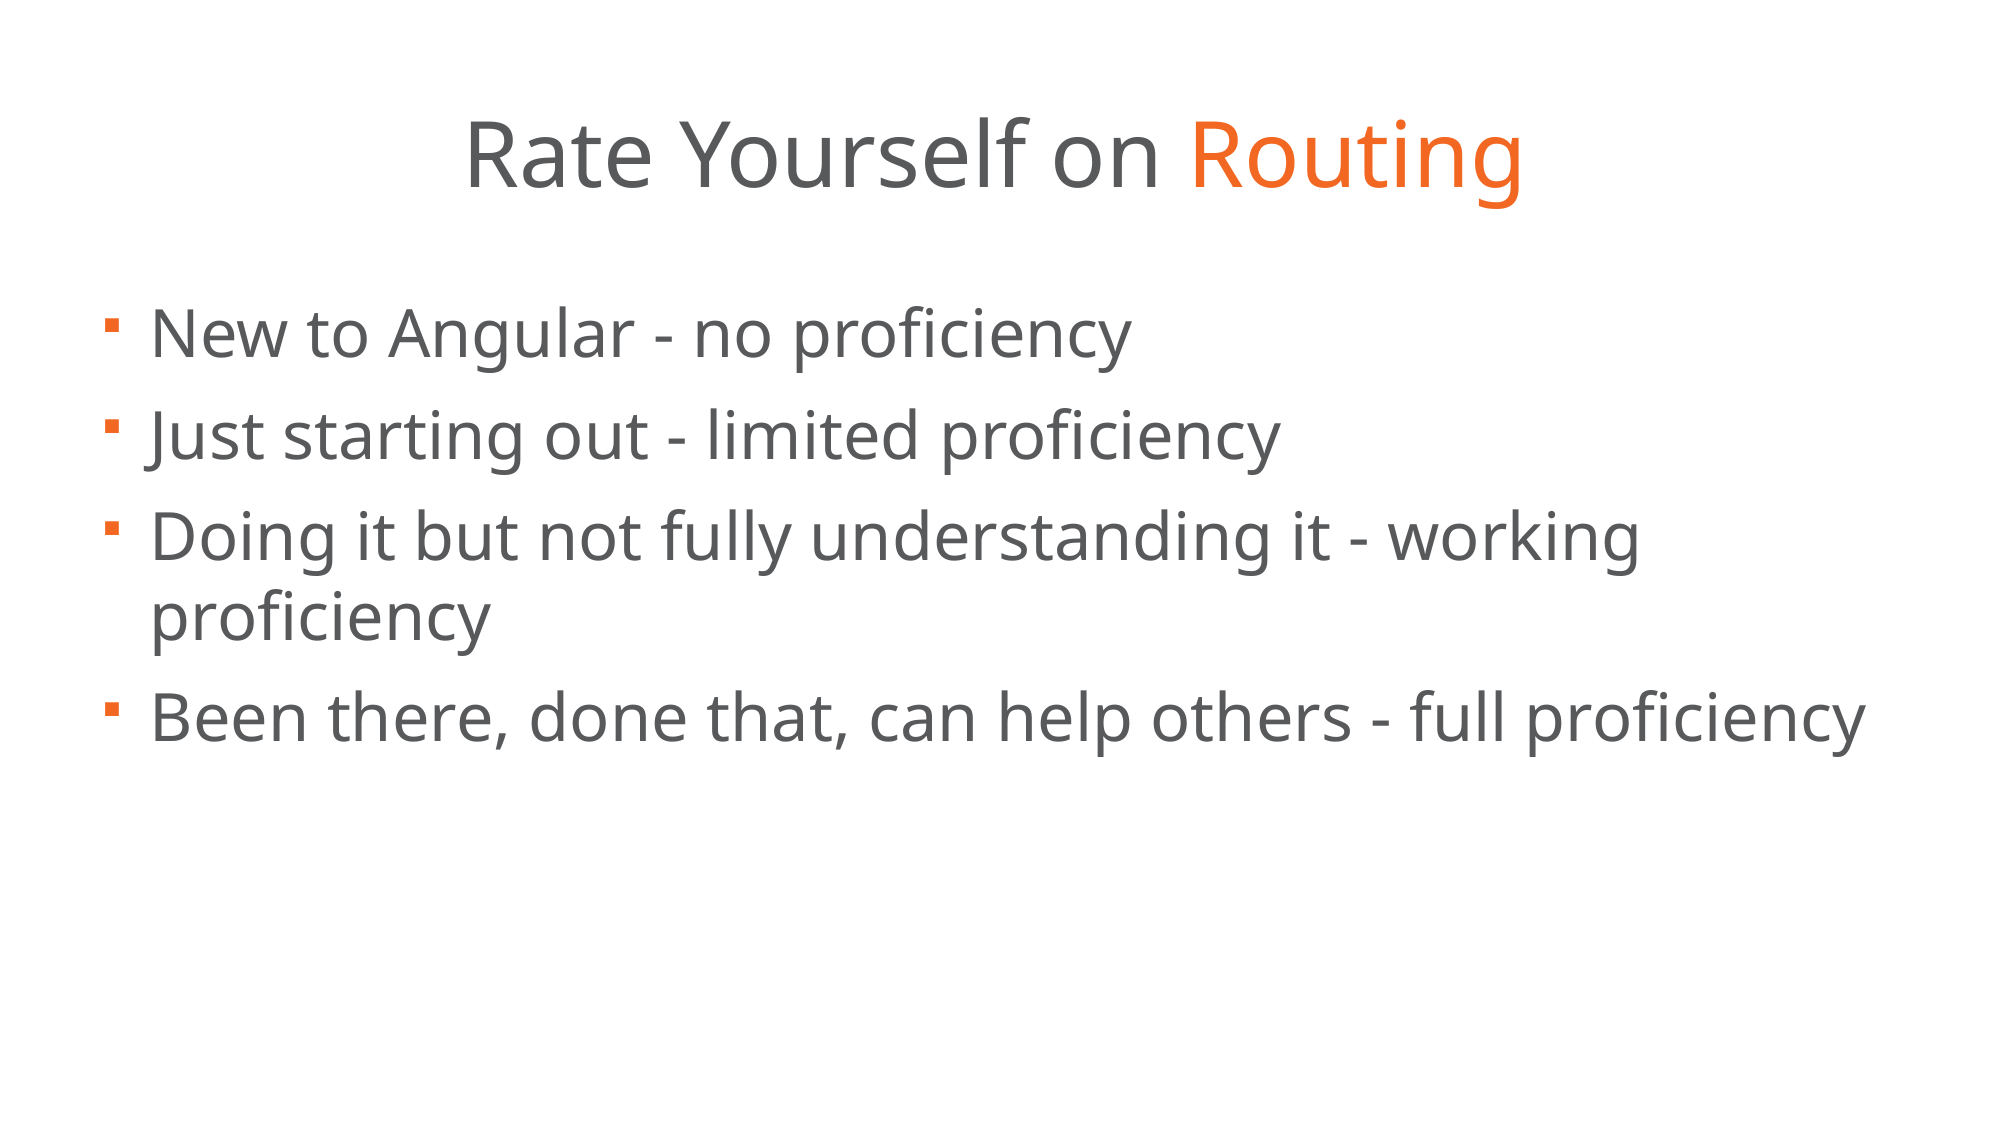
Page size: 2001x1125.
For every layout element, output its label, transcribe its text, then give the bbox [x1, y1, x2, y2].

list New to Angular - no proficiency Just starting out - limited proficiency Doing it but not fully understanding it - working proficiency Been there, done that, can help others - full proficiency [101, 291, 1903, 986]
title Rate Yourself on Routing [101, 30, 1903, 289]
